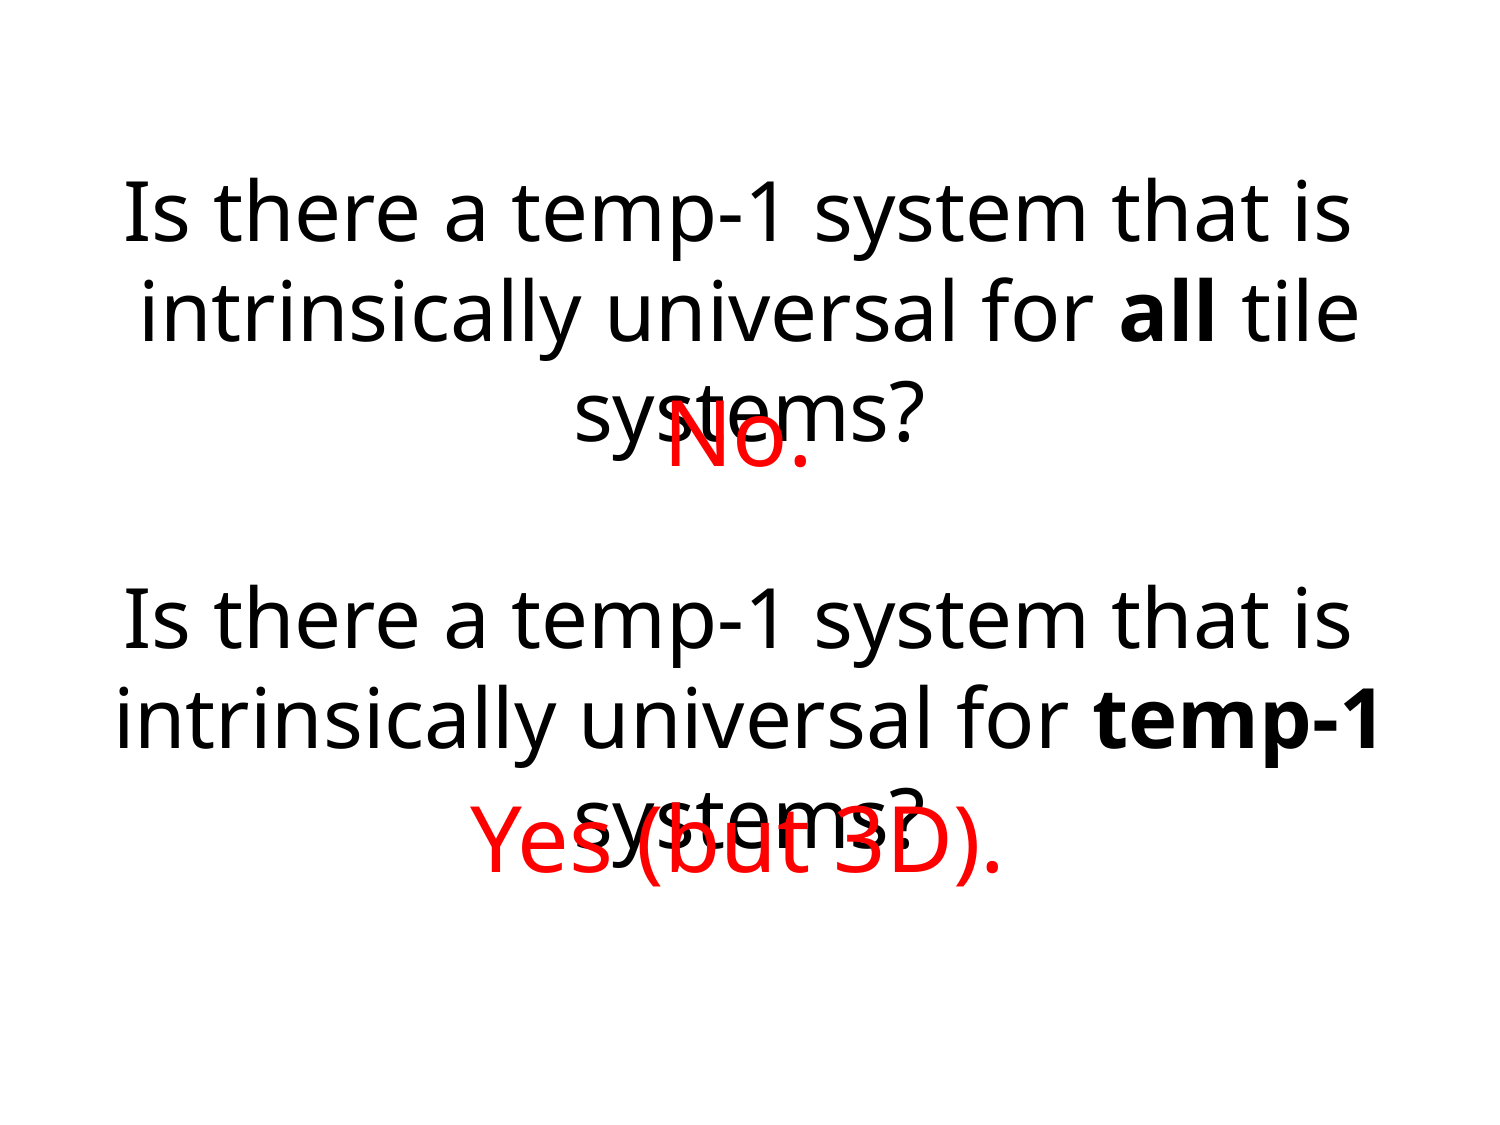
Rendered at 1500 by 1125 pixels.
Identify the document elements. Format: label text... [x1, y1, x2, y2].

text_box Is there a temp-1 system that is intrinsically universal for temp-1 systems? [0, 557, 1500, 773]
text_box Is there a temp-1 system that is intrinsically universal for all tile systems? [0, 150, 1500, 367]
text_box No. [0, 367, 1500, 492]
text_box Yes (but 3D). [0, 773, 1500, 899]
